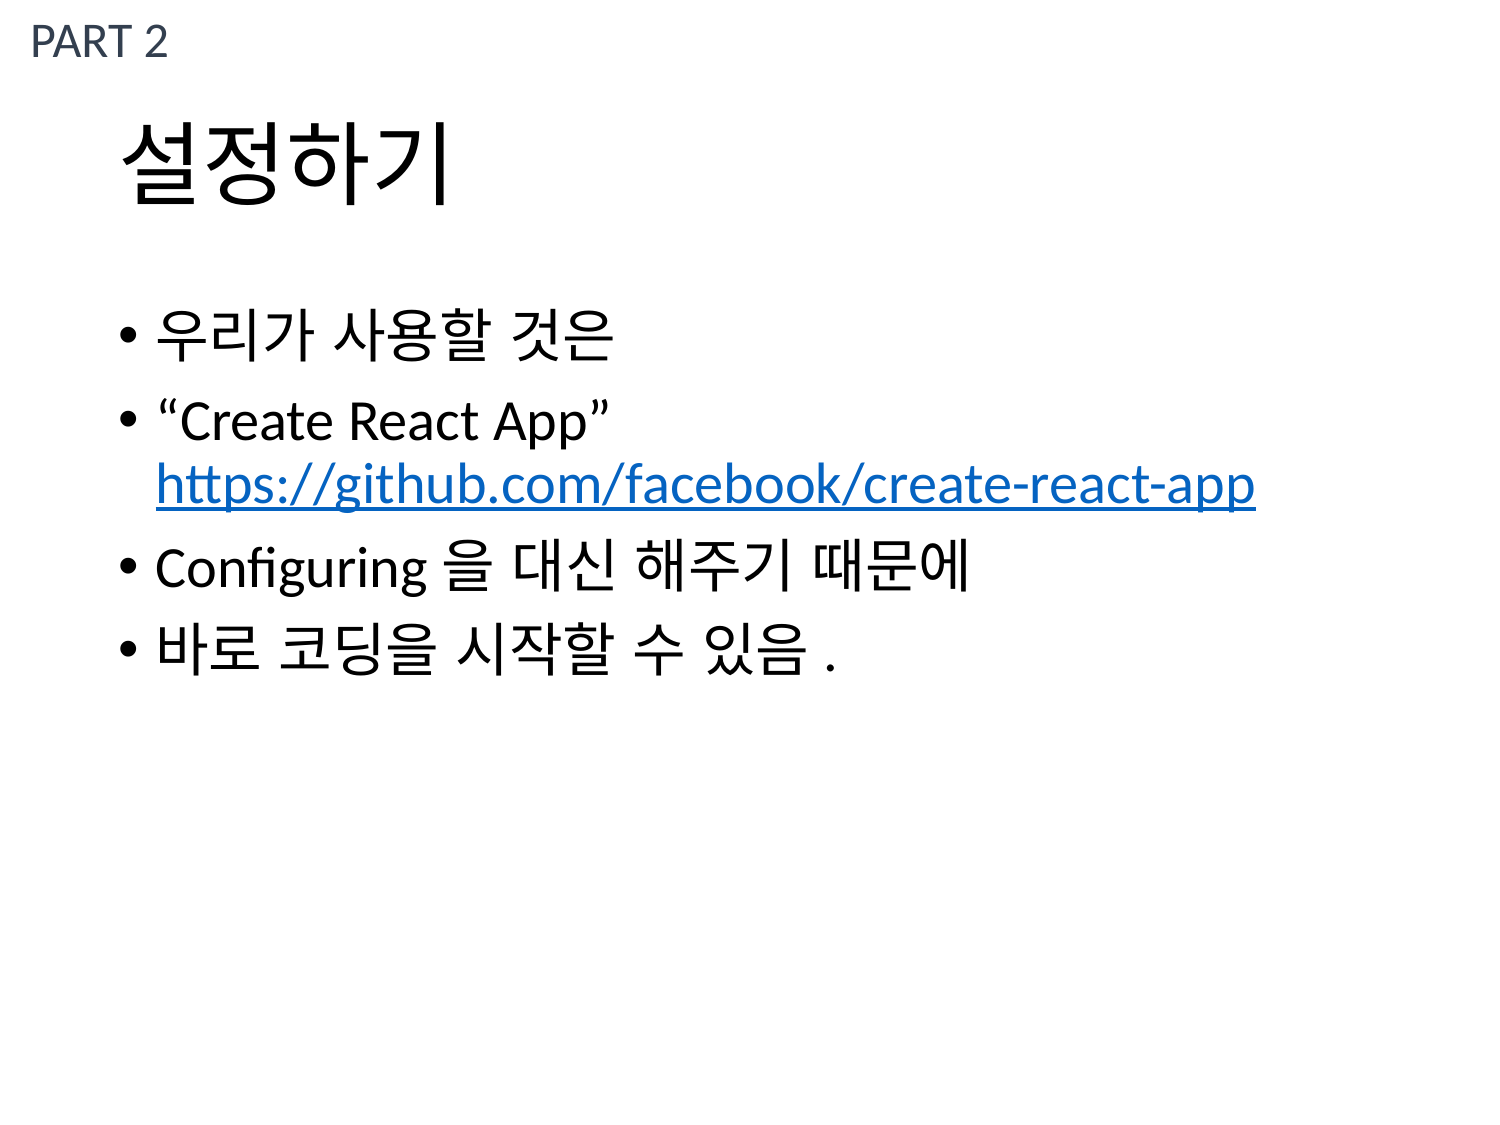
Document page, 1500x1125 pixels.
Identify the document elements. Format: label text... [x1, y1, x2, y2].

text_box PART 2 [15, 0, 184, 75]
title 설정하기 [103, 59, 1397, 278]
list 우리가 사용할 것은 “Create React App” https://github.com/facebook/create-react-app Configuring을 대신 해주기 때문에 바로 코딩을 시작할 수 있음. [103, 299, 1397, 1014]
